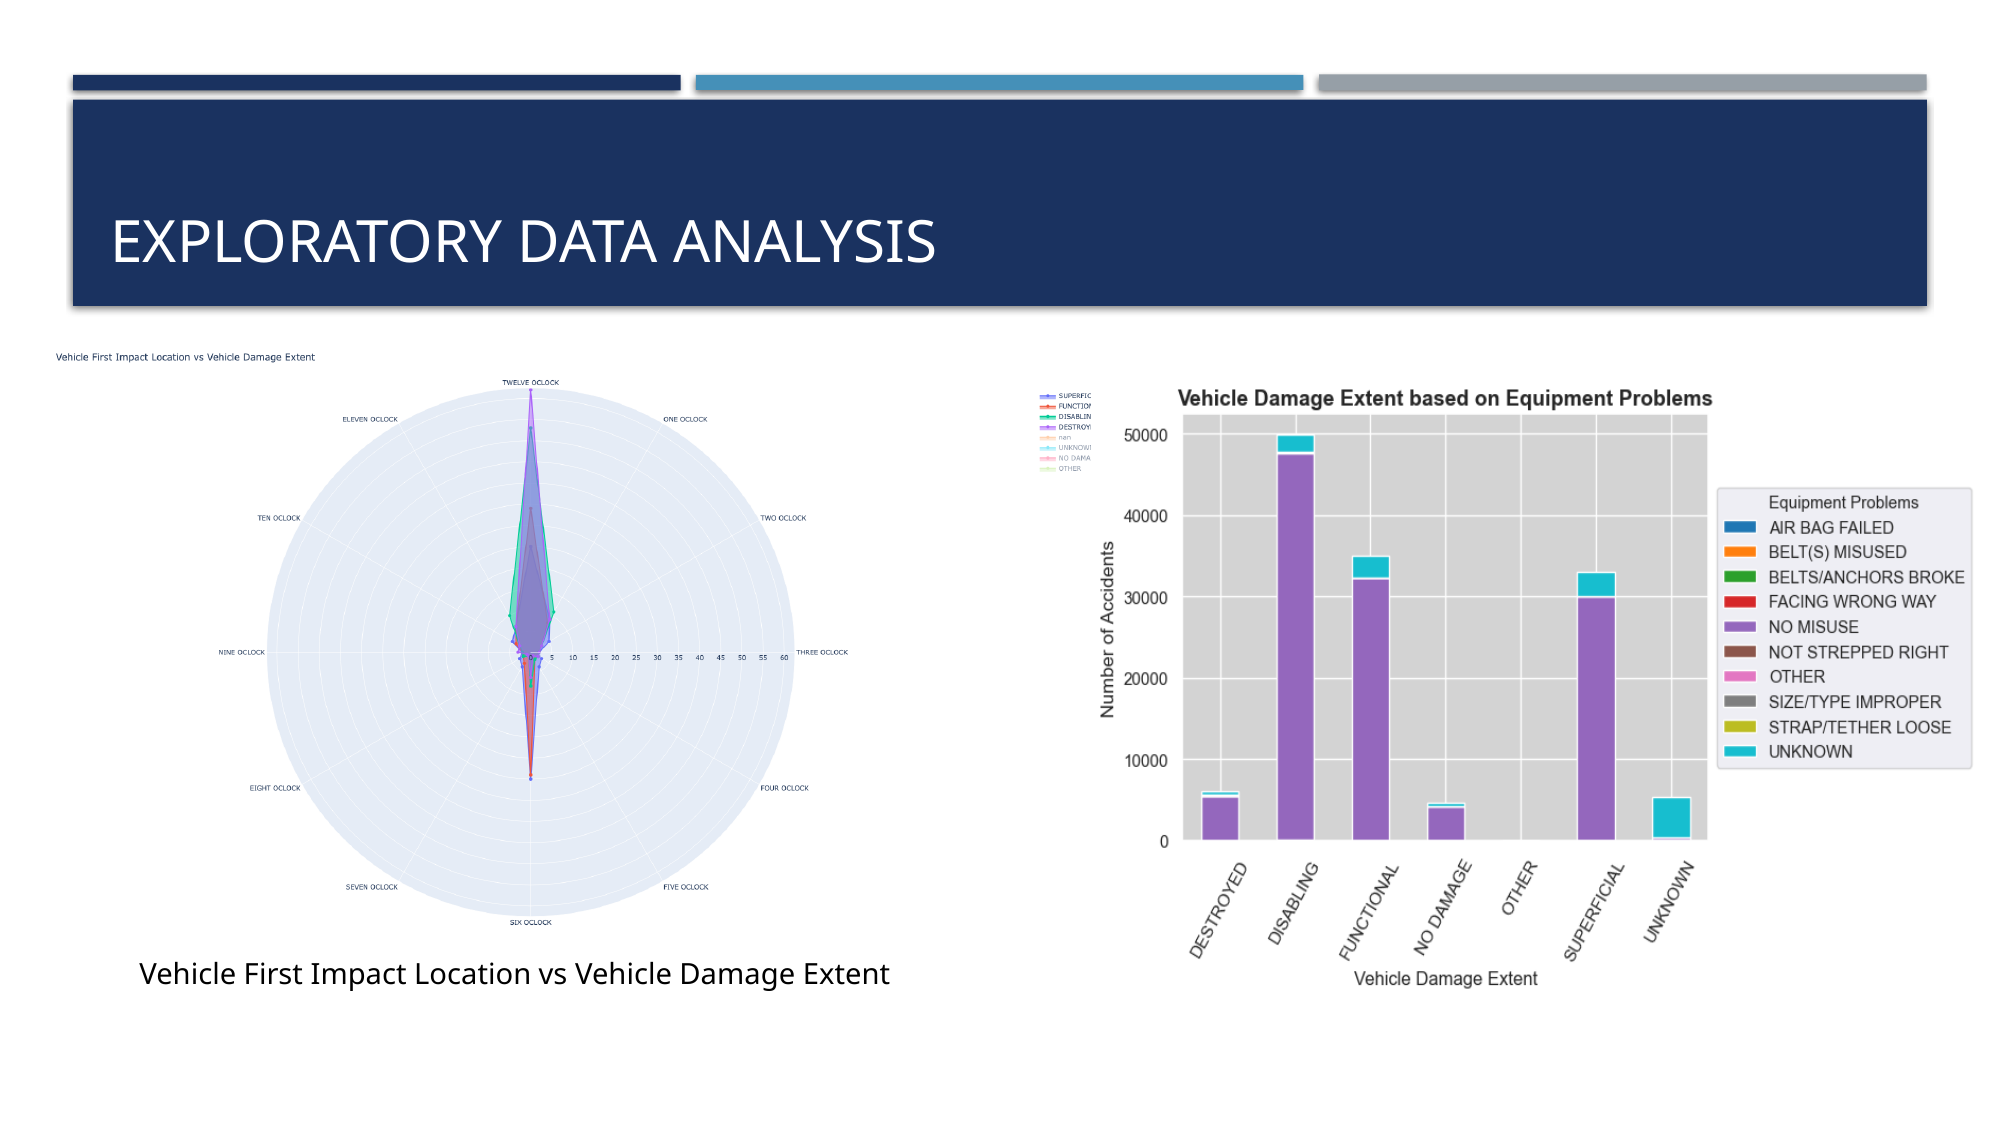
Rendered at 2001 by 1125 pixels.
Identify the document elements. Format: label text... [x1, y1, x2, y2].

text_box Vehicle First Impact Location vs Vehicle Damage Extent [124, 971, 906, 999]
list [0, 333, 1113, 960]
title Exploratory Data Analysis [95, 119, 1905, 282]
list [1090, 377, 1982, 1000]
